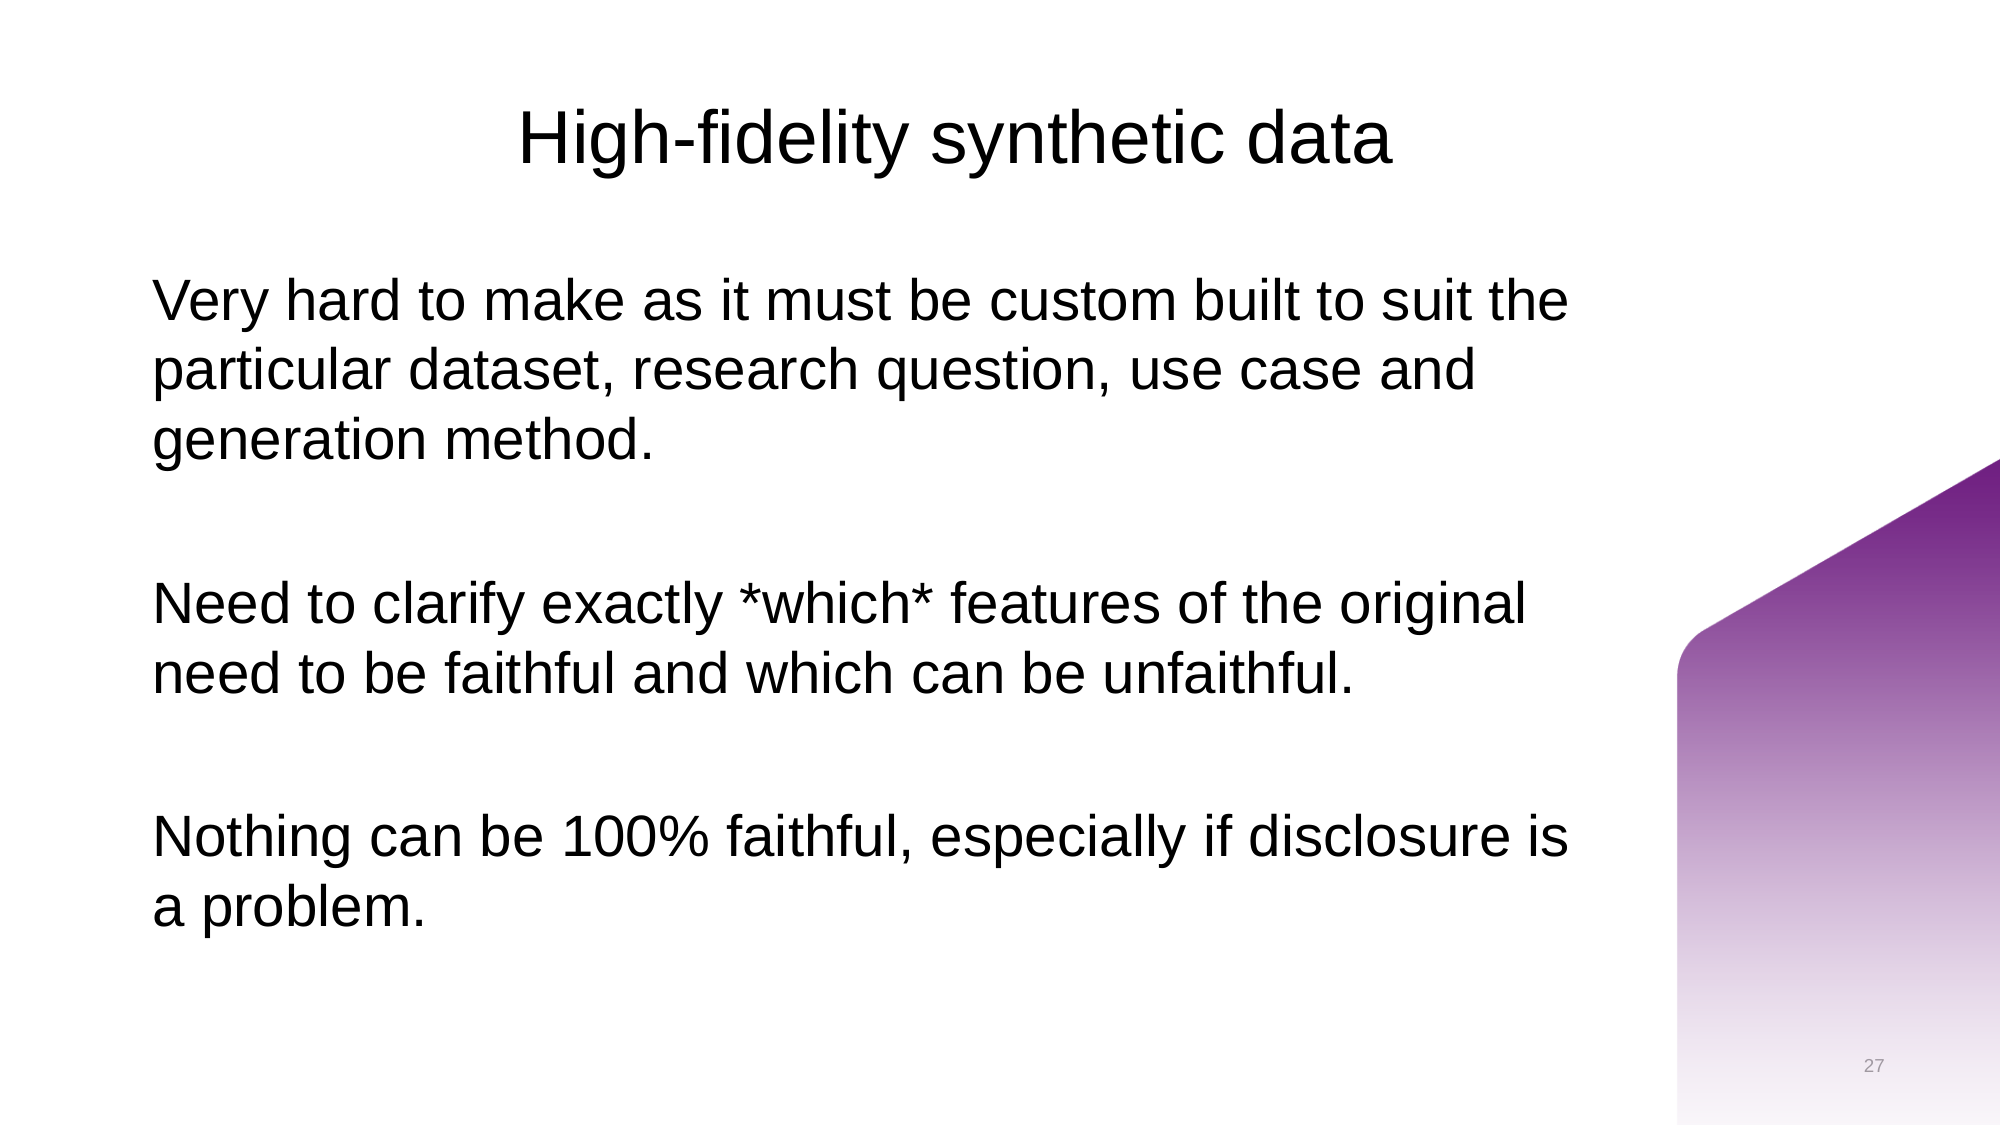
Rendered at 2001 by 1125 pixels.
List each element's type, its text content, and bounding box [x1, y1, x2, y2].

title High-fidelity synthetic data [137, 88, 1775, 179]
slide_number 27 [1433, 1035, 1900, 1095]
list Very hard to make as it must be custom built to suit the particular dataset, research question, use case and generation method. Need to clarify exactly *which* features of the original need to be faithful and which can be unfaithful. Nothing can be 100% faithful, especially if disclosure is a problem. [137, 254, 1589, 921]
picture [1166, 200, 2000, 1125]
